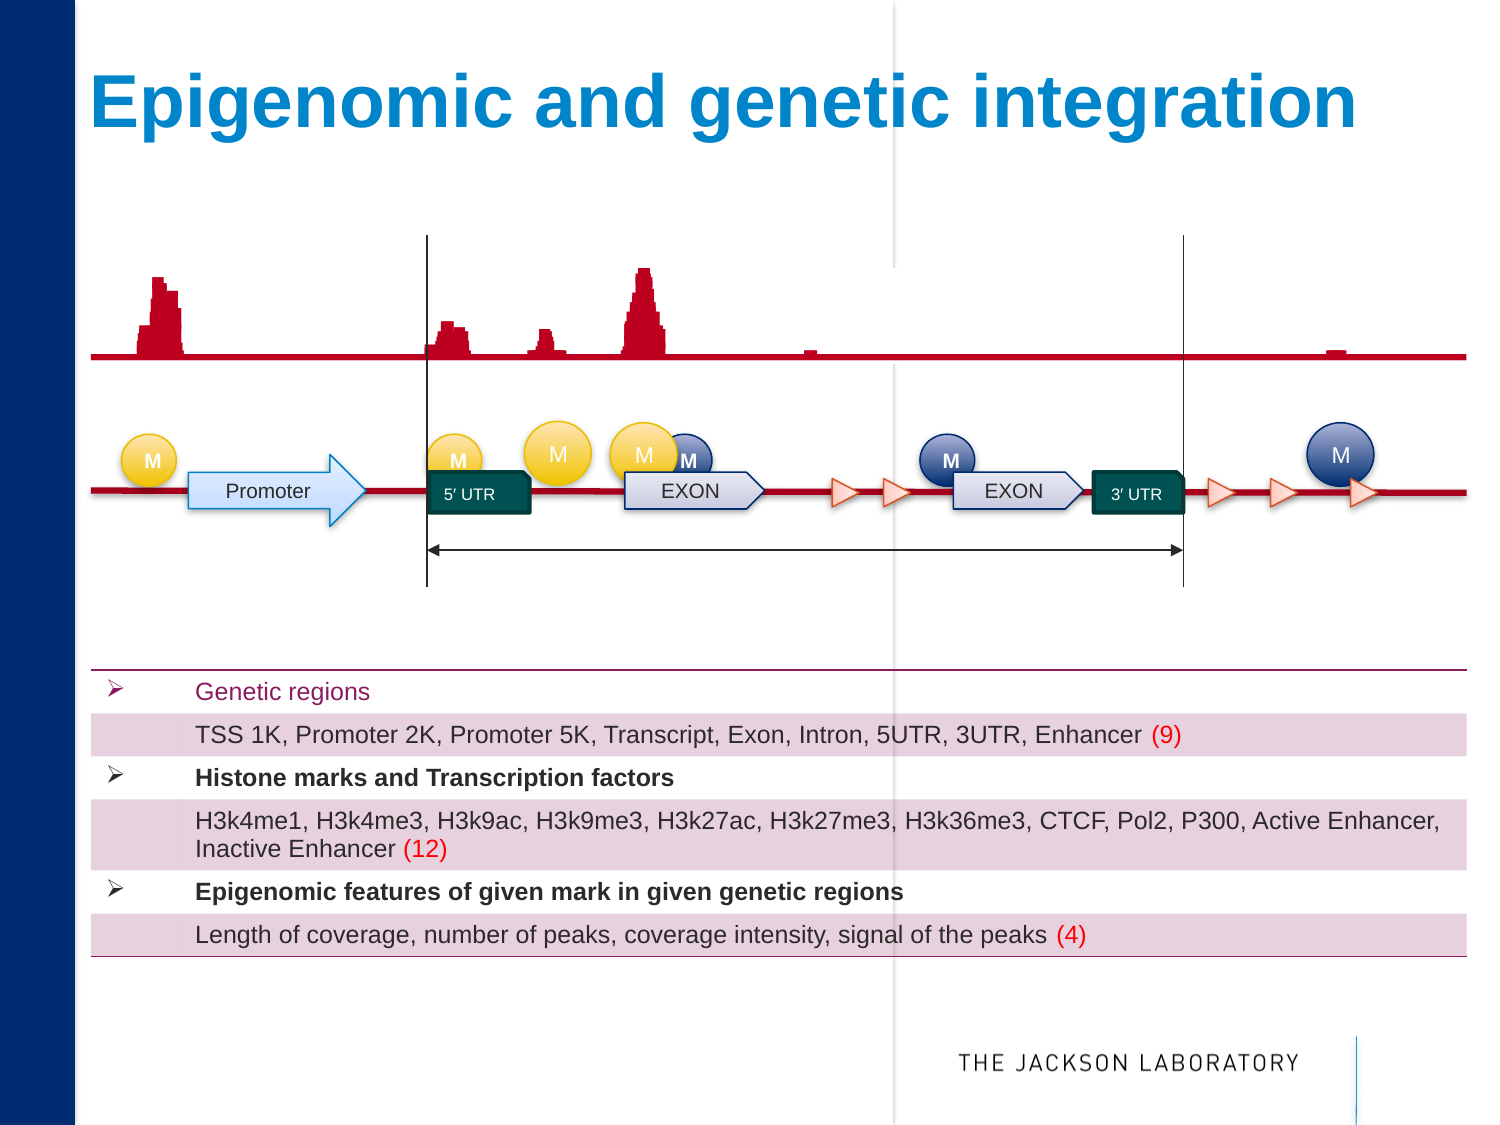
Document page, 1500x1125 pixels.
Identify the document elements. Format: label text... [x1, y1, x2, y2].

text_box [1269, 502, 1282, 508]
table_cell TSS 1K, Promoter 2K, Promoter 5K, Transcript, Exon, Intron, 5UTR, 3UTR, Enhancer (9) [180, 713, 1467, 756]
text_box Epigenomic and genetic integration [74, 45, 1425, 233]
text_box M [1306, 421, 1375, 487]
table_cell [91, 799, 180, 870]
text_box [1269, 477, 1291, 488]
text_box M [120, 433, 178, 488]
text_box [1349, 502, 1362, 508]
text_box Promoter [187, 453, 365, 488]
picture [90, 268, 426, 364]
table_cell Length of coverage, number of peaks, coverage intensity, signal of the peaks (4) [180, 914, 1467, 956]
table_cell H3k4me1, H3k4me3, H3k9ac, H3k9me3, H3k27ac, H3k27me3, H3k36me3, CTCF, Pol2, P300, Active Enhancer, Inactive Enhancer (12) [180, 799, 1467, 870]
table_cell Histone marks and Transcription factors [180, 756, 1467, 799]
table_cell [91, 870, 180, 914]
text_box Promoter [187, 502, 356, 528]
table_cell [91, 713, 180, 756]
table_cell [91, 914, 180, 956]
table_cell [91, 756, 180, 799]
table_header [91, 671, 180, 713]
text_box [426, 234, 1184, 588]
table_header Genetic regions [180, 671, 1467, 713]
table_cell Epigenomic features of given mark in given genetic regions [180, 870, 1467, 914]
text_box [1207, 477, 1228, 488]
text_box [1349, 477, 1371, 488]
picture [943, 1023, 1313, 1099]
text_box [1207, 502, 1220, 508]
picture [1184, 268, 1467, 364]
